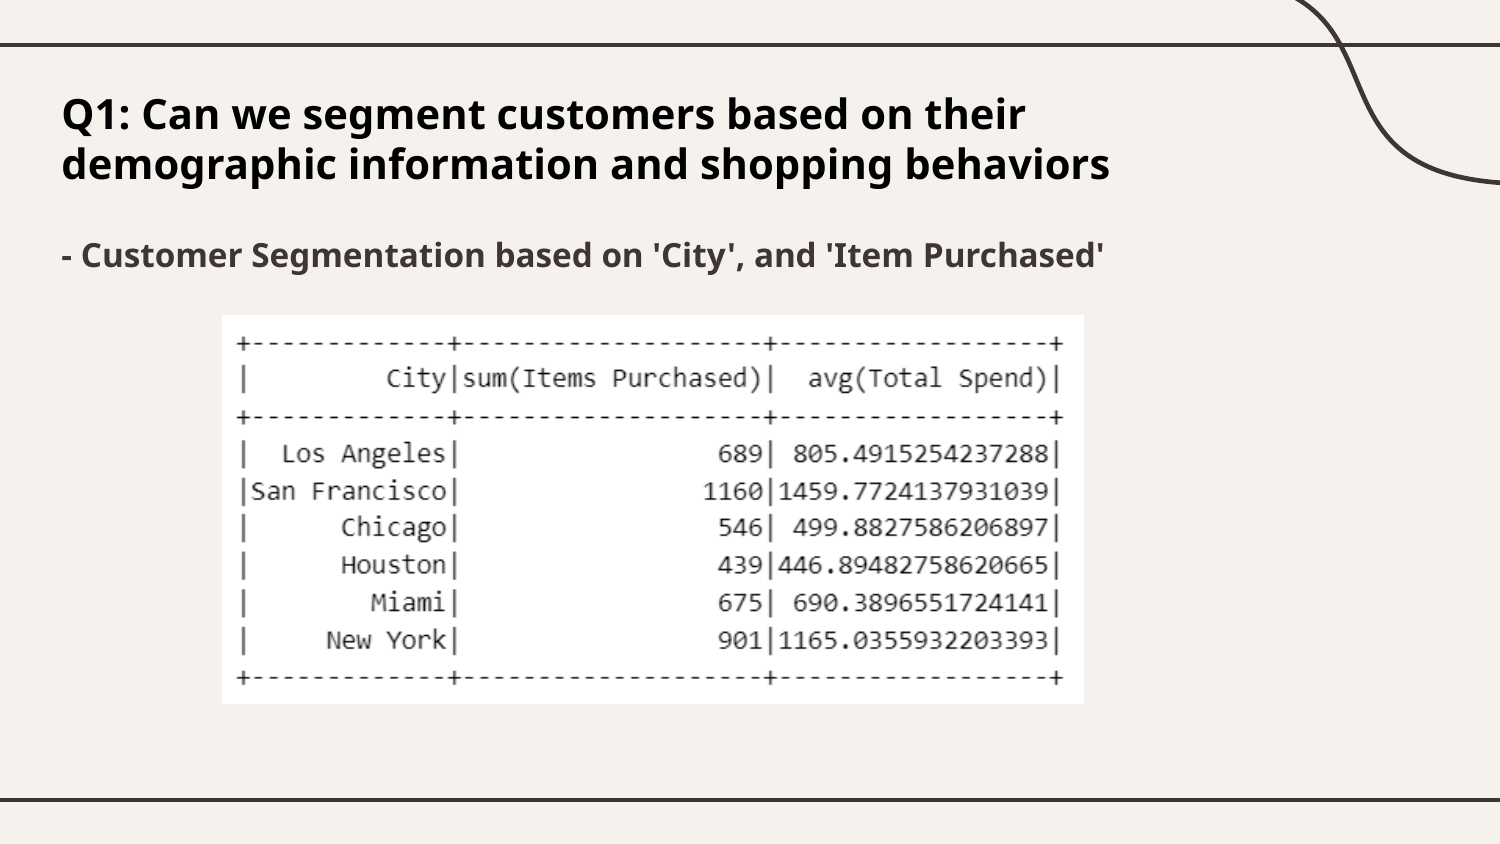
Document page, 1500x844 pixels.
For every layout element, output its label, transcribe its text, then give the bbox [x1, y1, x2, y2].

text_box - Customer Segmentation based on 'City', and 'Item Purchased' [46, 219, 1259, 380]
picture [222, 315, 1084, 704]
title Q1: Can we segment customers based on their demographic information and shopping behaviors [46, 72, 1259, 219]
